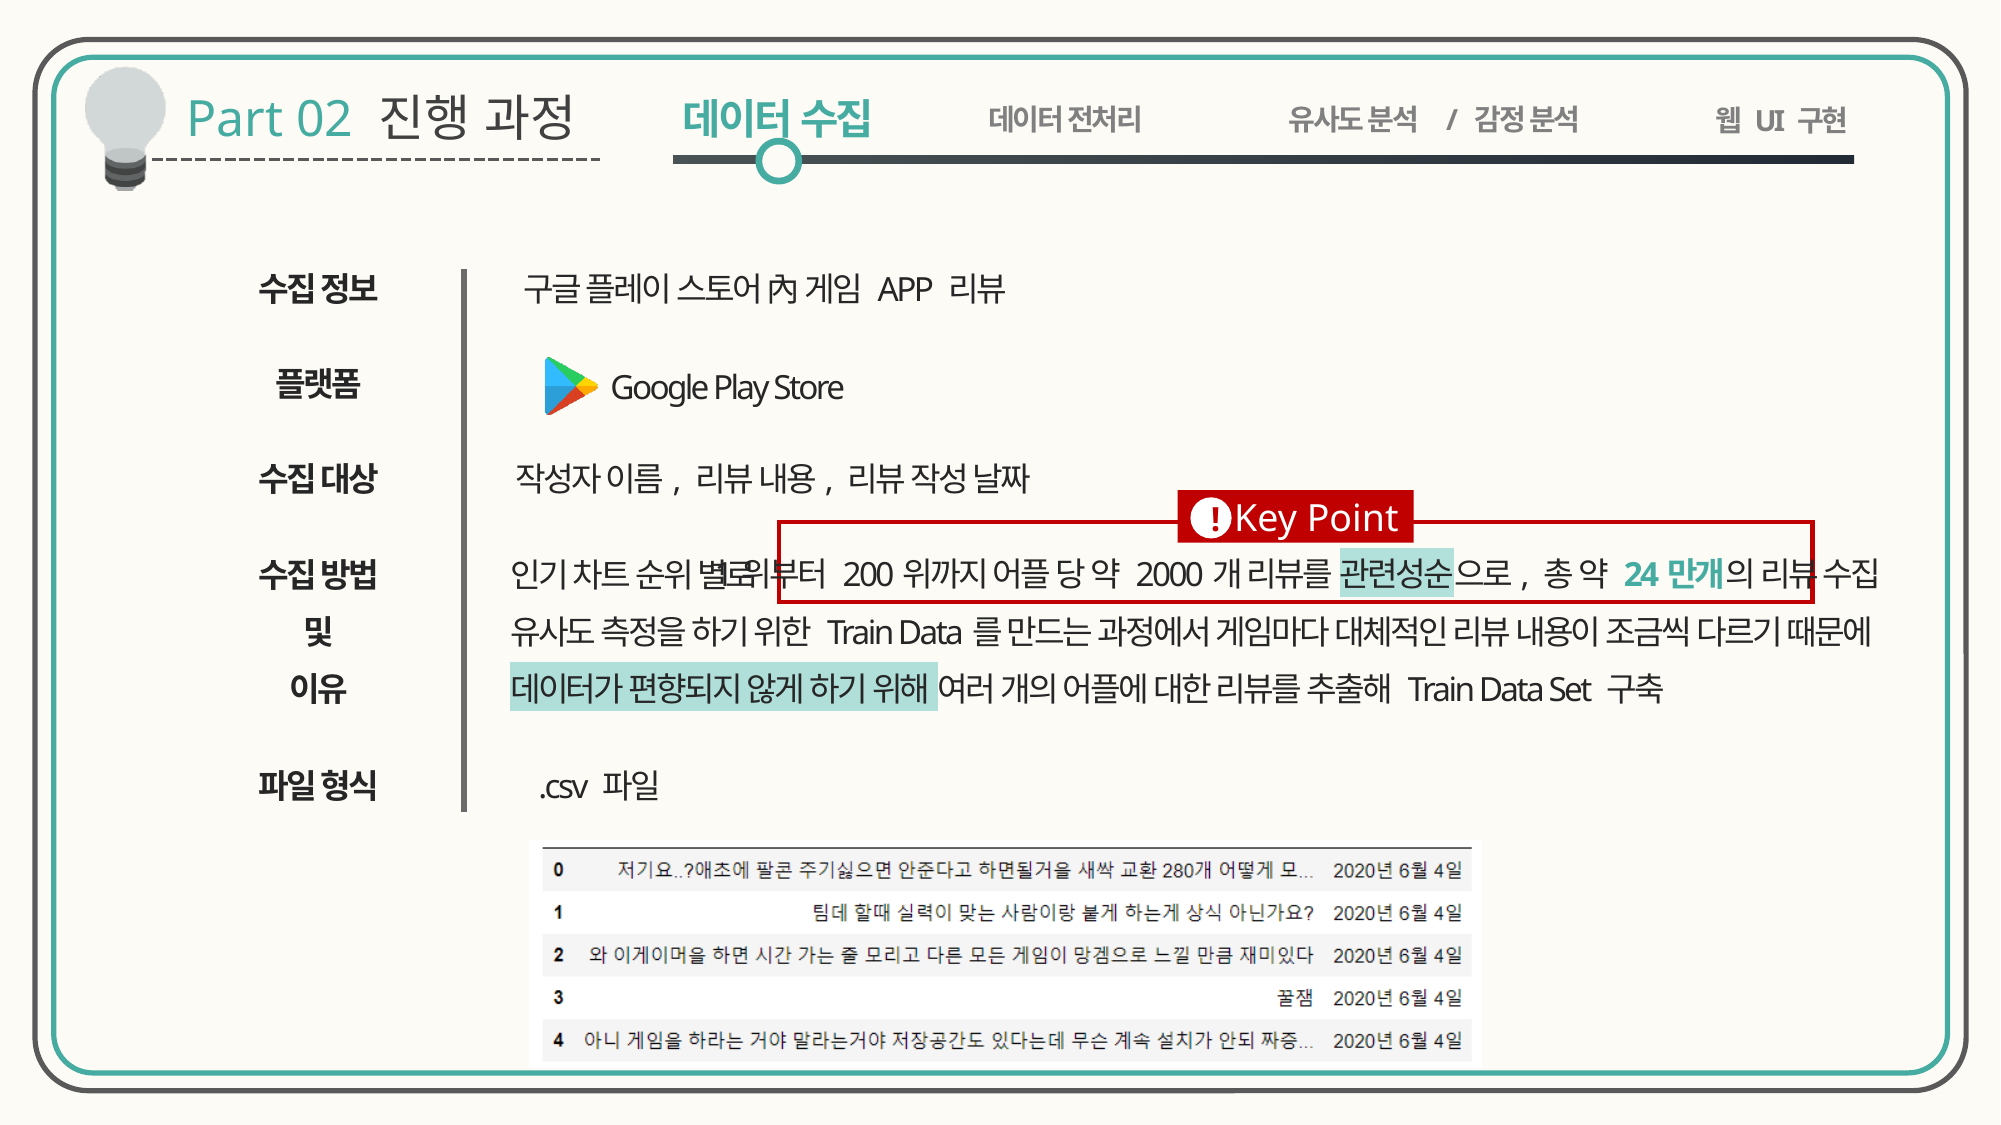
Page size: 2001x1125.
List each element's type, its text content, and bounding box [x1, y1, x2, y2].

text_box 인기 차트 순위 별로 유사도 측정을 하기 위한 Train Data를 만드는 과정에서 게임마다 대체적인 리뷰 내용이 조금씩 다르기 때문에 데이터가 편향되지 않게 하기 위해 여러 개의 어플에 대한 리뷰를 추출해 Train Data Set 구축 [495, 551, 1889, 716]
text_box Google Play Store [600, 363, 861, 415]
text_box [755, 137, 803, 185]
text_box [672, 155, 755, 164]
picture [542, 357, 600, 415]
picture [81, 63, 170, 193]
text_box [52, 56, 1949, 1075]
text_box 파일 형식 [243, 762, 395, 813]
text_box 1위부터 200위까지 어플 당 약 2000개 리뷰를 관련성순으로, 총 약 24만개의 리뷰 수집 [702, 550, 1894, 602]
text_box 작성자 이름, 리뷰 내용, 리뷰 작성 날짜 [500, 455, 1054, 506]
text_box 데이터 전처리 [973, 97, 1158, 145]
picture [529, 840, 1482, 1068]
text_box 구글 플레이 스토어 內 게임 APP 리뷰 [508, 264, 1022, 316]
text_box 데이터 수집 [668, 90, 890, 151]
text_box 수집 방법 및 이유 [243, 551, 395, 716]
text_box [33, 38, 1968, 1092]
text_box 수집 대상 [243, 455, 395, 507]
text_box 수집 정보 [243, 264, 395, 316]
text_box 플랫폼 [260, 360, 377, 411]
text_box [778, 521, 1813, 550]
text_box 웹 UI 구현 [1700, 98, 1864, 146]
text_box .csv 파일 [523, 762, 677, 813]
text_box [1177, 490, 1414, 543]
text_box 유사도 분석 / 감정 분석 [1274, 97, 1596, 145]
text_box [803, 155, 1855, 164]
